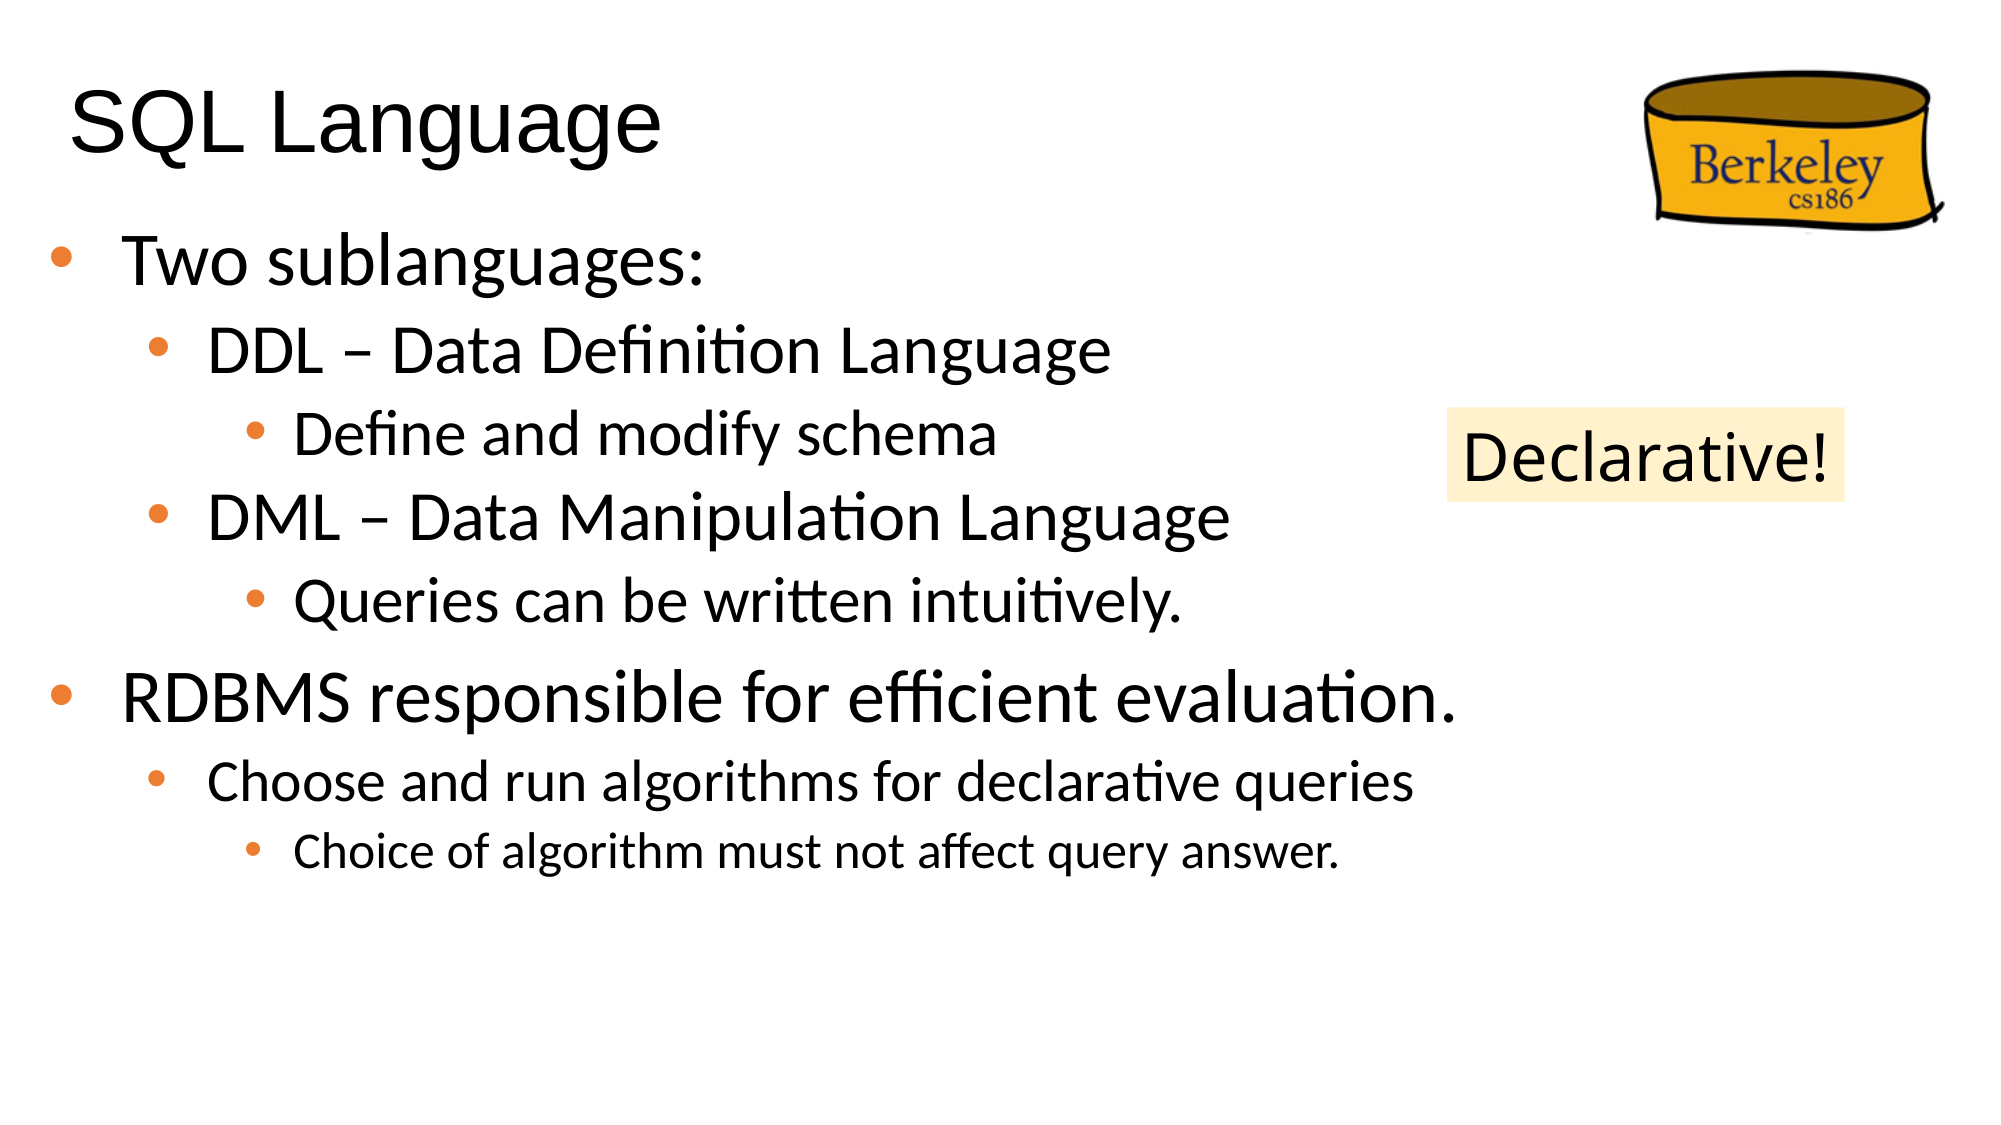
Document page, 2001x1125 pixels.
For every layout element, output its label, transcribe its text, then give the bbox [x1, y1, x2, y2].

title SQL Language [53, 67, 1600, 212]
picture [1643, 67, 1945, 235]
text_box Declarative! [1447, 407, 1845, 502]
list Two sublanguages: DDL – Data Definition Language Define and modify schema DML – Data Manipulation Language Queries can be written intuitively. RDBMS responsible for efficient evaluation. Choose and run algorithms for declarative queries Choice of algorithm must not affect query answer. [33, 212, 1930, 889]
